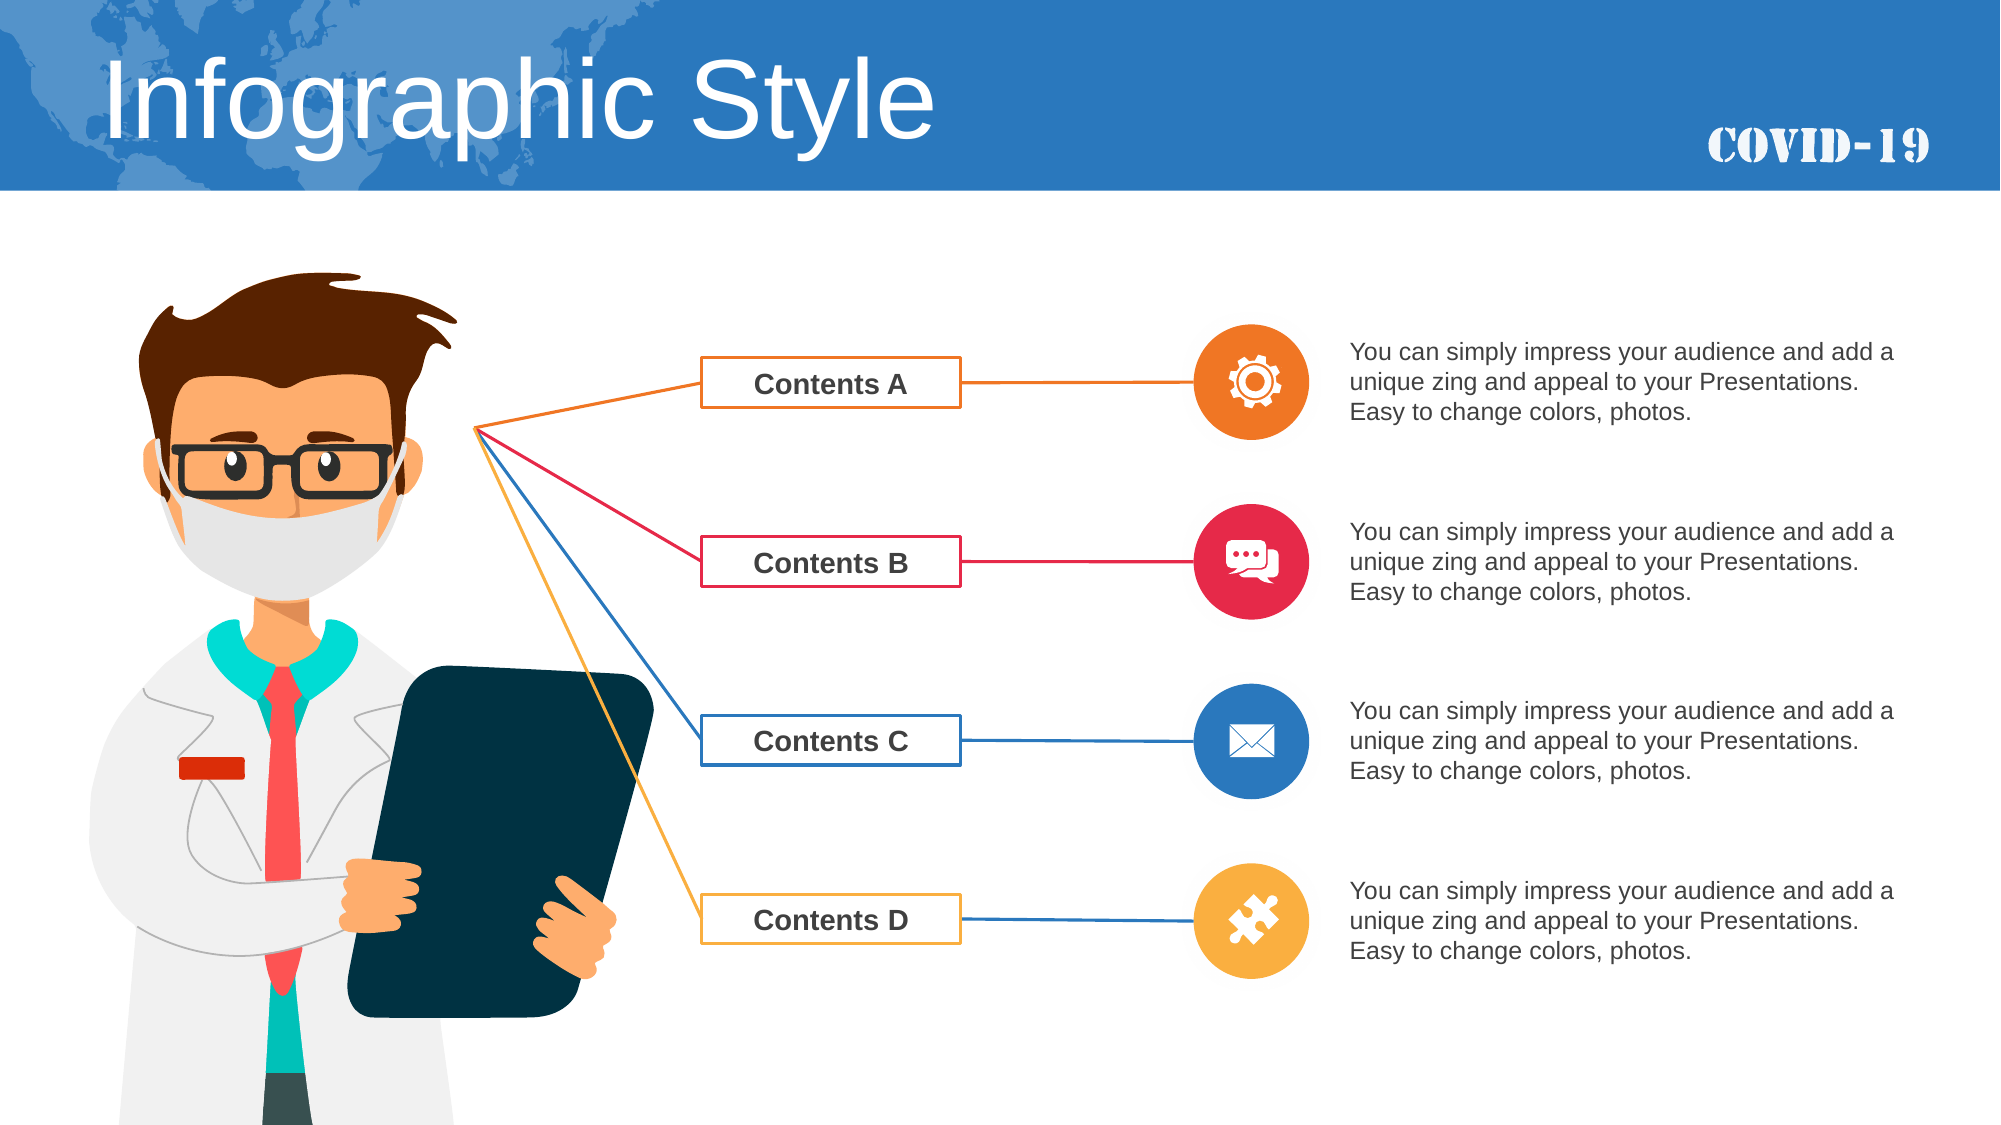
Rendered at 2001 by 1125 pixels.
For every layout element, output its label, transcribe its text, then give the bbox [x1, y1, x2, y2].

text_box [1225, 539, 1280, 585]
text_box You can simply impress your audience and add a unique zing and appeal to your Presentations. Easy to change colors, photos. [1334, 328, 1931, 433]
text_box Contents D [701, 894, 961, 944]
text_box [1192, 682, 1311, 801]
text_box Contents B [702, 536, 961, 587]
text_box [1226, 892, 1281, 947]
list Infographic Style [86, 42, 1952, 162]
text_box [474, 383, 702, 427]
text_box [1226, 723, 1278, 759]
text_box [88, 272, 654, 1125]
text_box [1192, 862, 1311, 980]
text_box [1227, 353, 1283, 410]
text_box [1192, 323, 1311, 441]
text_box [1192, 503, 1311, 621]
text_box You can simply impress your audience and add a unique zing and appeal to your Presentations. Easy to change colors, photos. [1334, 867, 1931, 972]
text_box You can simply impress your audience and add a unique zing and appeal to your Presentations. Easy to change colors, photos. [1334, 507, 1931, 613]
text_box Contents A [701, 357, 961, 408]
text_box Contents C [702, 715, 961, 766]
text_box You can simply impress your audience and add a unique zing and appeal to your Presentations. Easy to change colors, photos. [1334, 687, 1931, 792]
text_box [474, 427, 702, 920]
